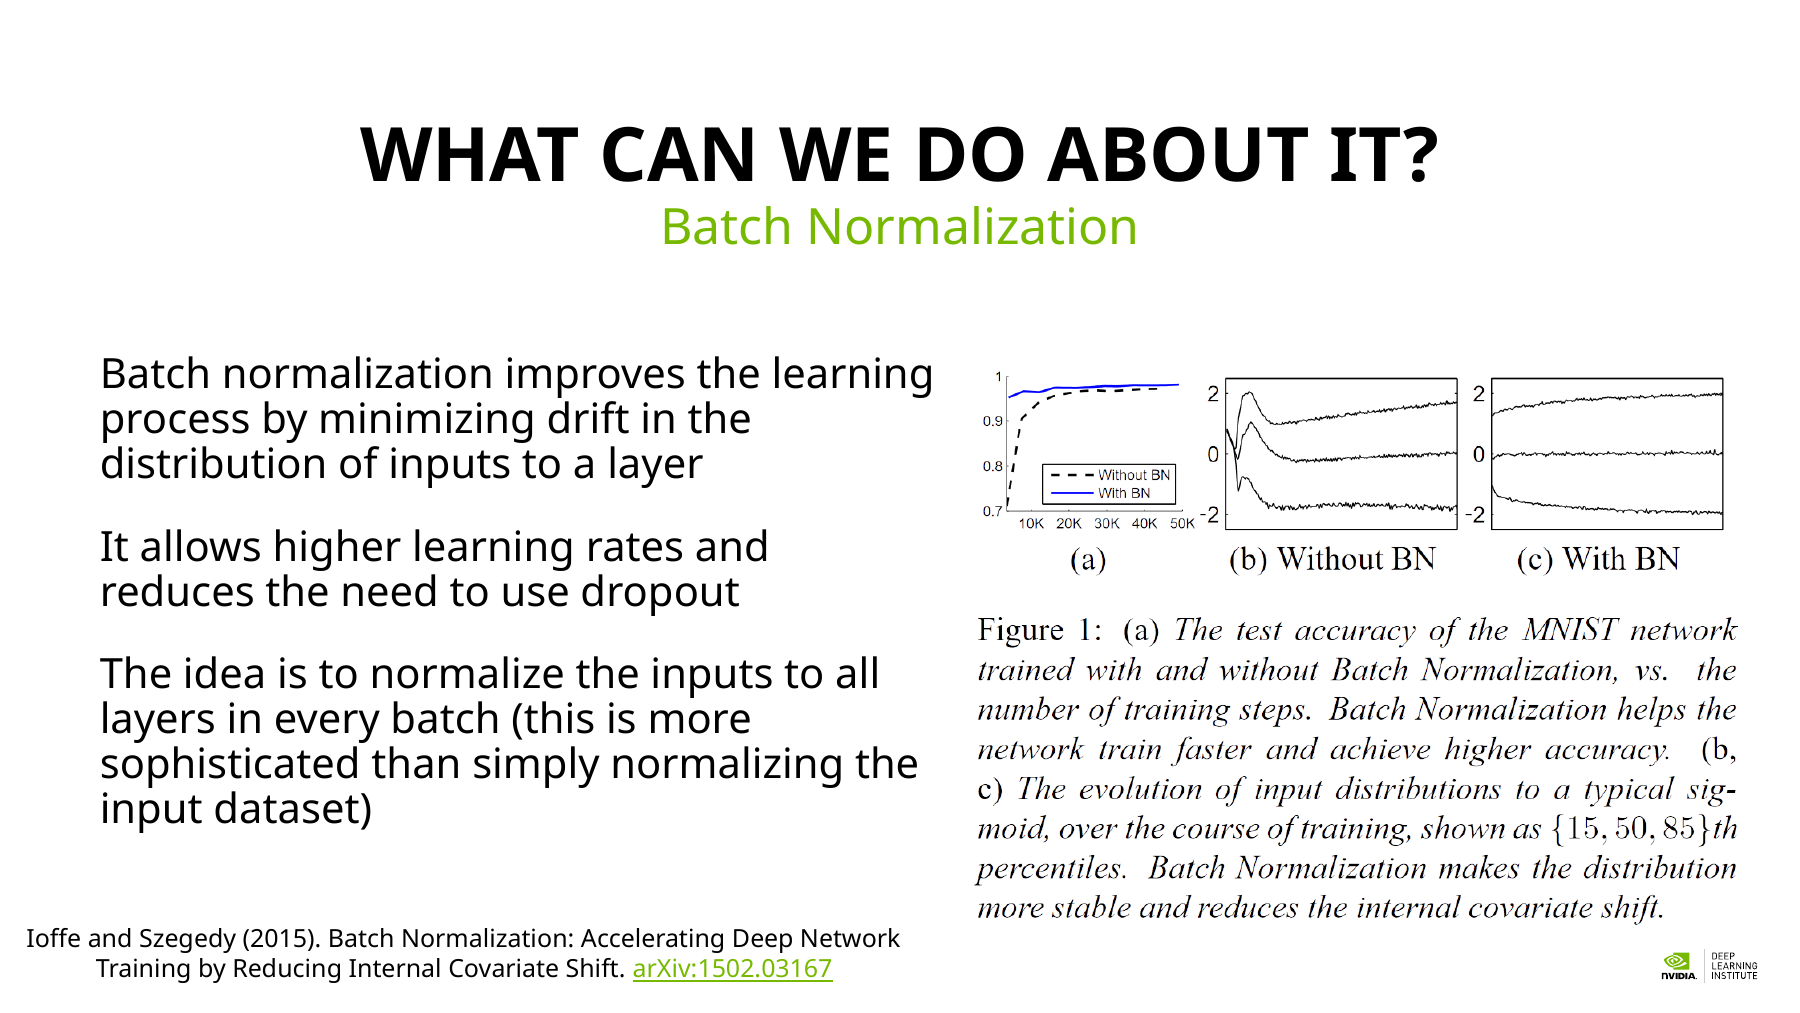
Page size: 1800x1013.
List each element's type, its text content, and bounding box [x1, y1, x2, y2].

list Batch Normalization [81, 193, 1719, 281]
picture [950, 356, 1752, 944]
title What can we do about it? [81, 108, 1719, 193]
list Batch normalization improves the learning process by minimizing drift in the distribution of inputs to a layer It allows higher learning rates and reduces the need to use dropout The idea is to normalize the inputs to all layers in every batch (this is more sophisticated than simply normalizing the input dataset) [84, 344, 951, 956]
text_box Ioffe and Szegedy (2015). Batch Normalization: Accelerating Deep Network Training by Reducing Internal Covariate Shift. arXiv:1502.03167 [0, 917, 931, 993]
